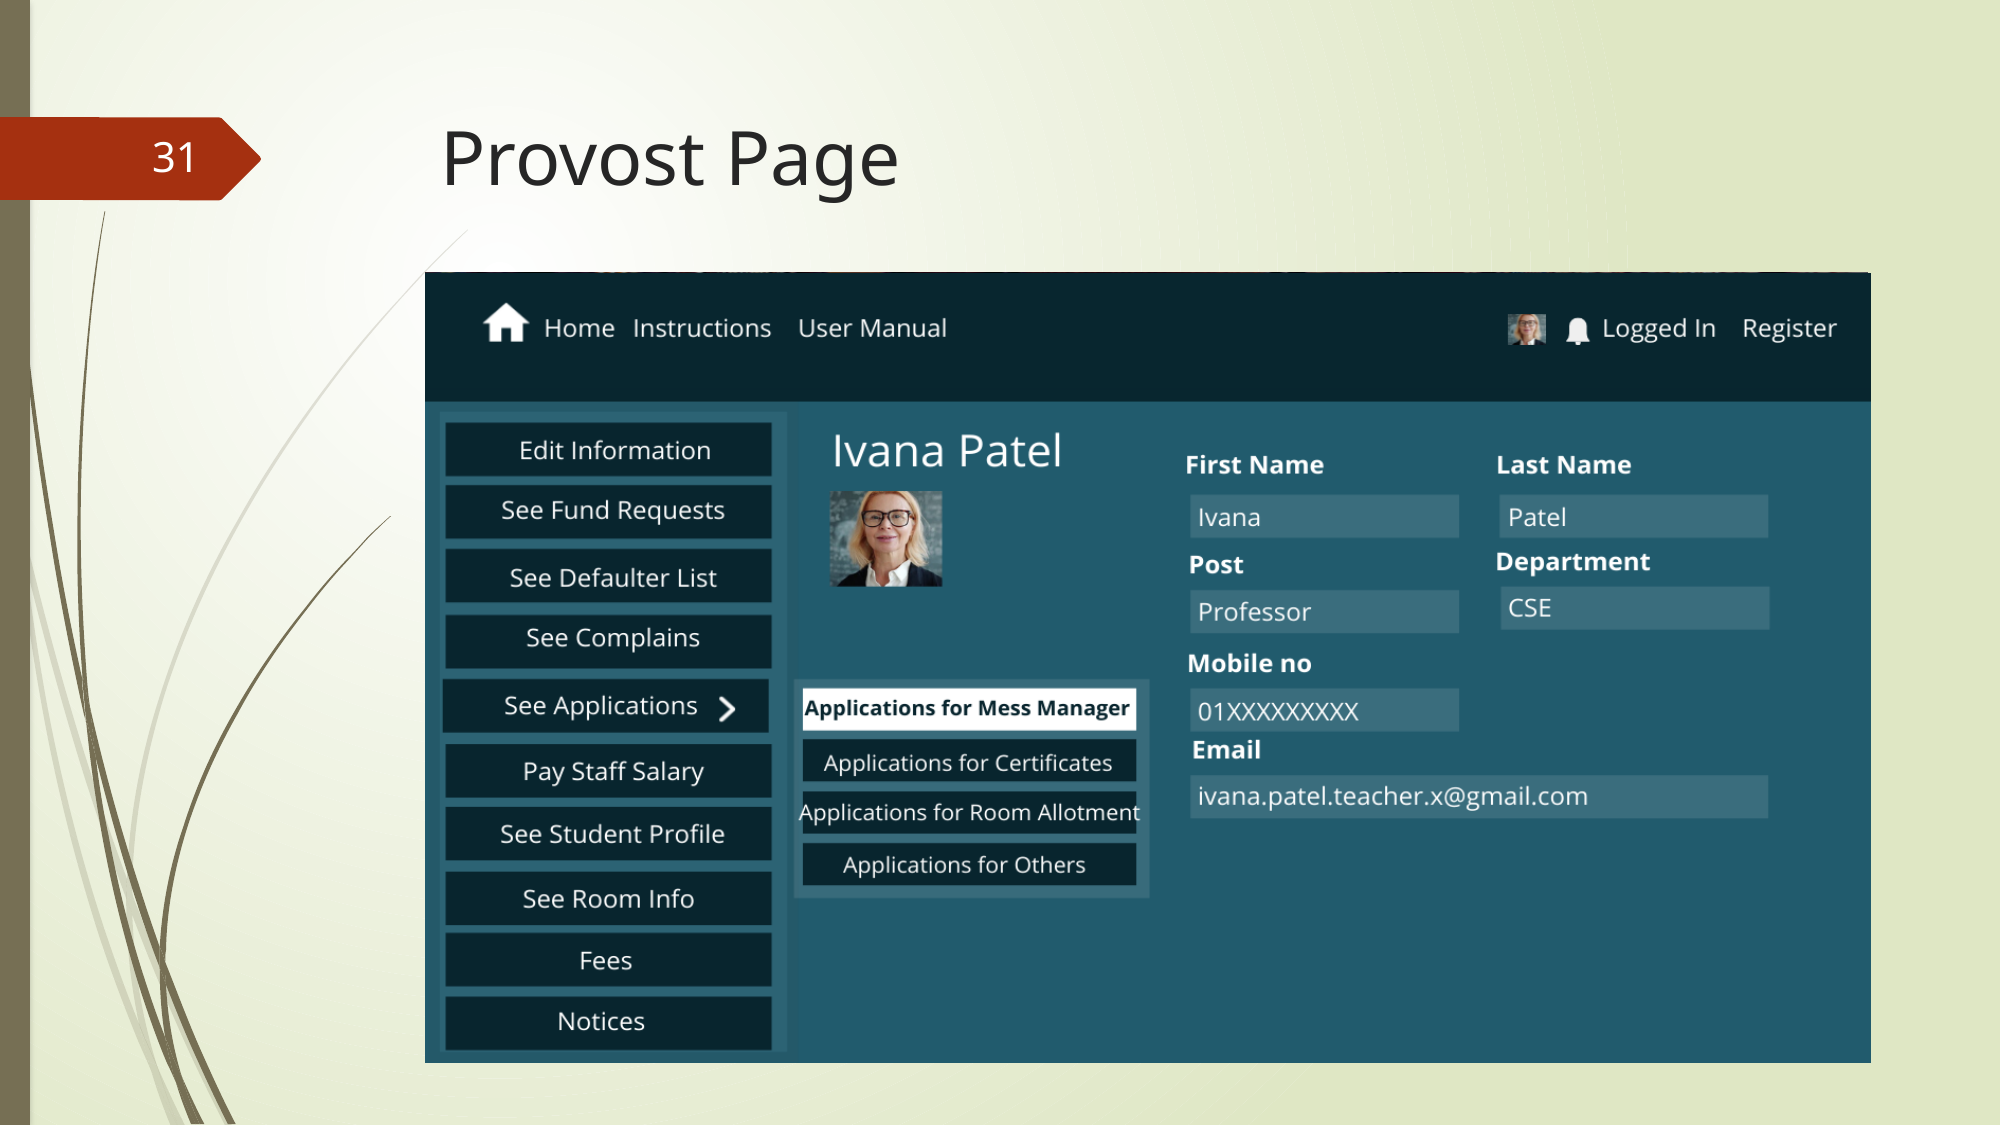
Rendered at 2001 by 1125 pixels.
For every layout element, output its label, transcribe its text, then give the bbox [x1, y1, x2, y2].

slide_number 31 [87, 129, 216, 190]
title Provost Page [425, 102, 1888, 313]
picture [425, 272, 1871, 1063]
